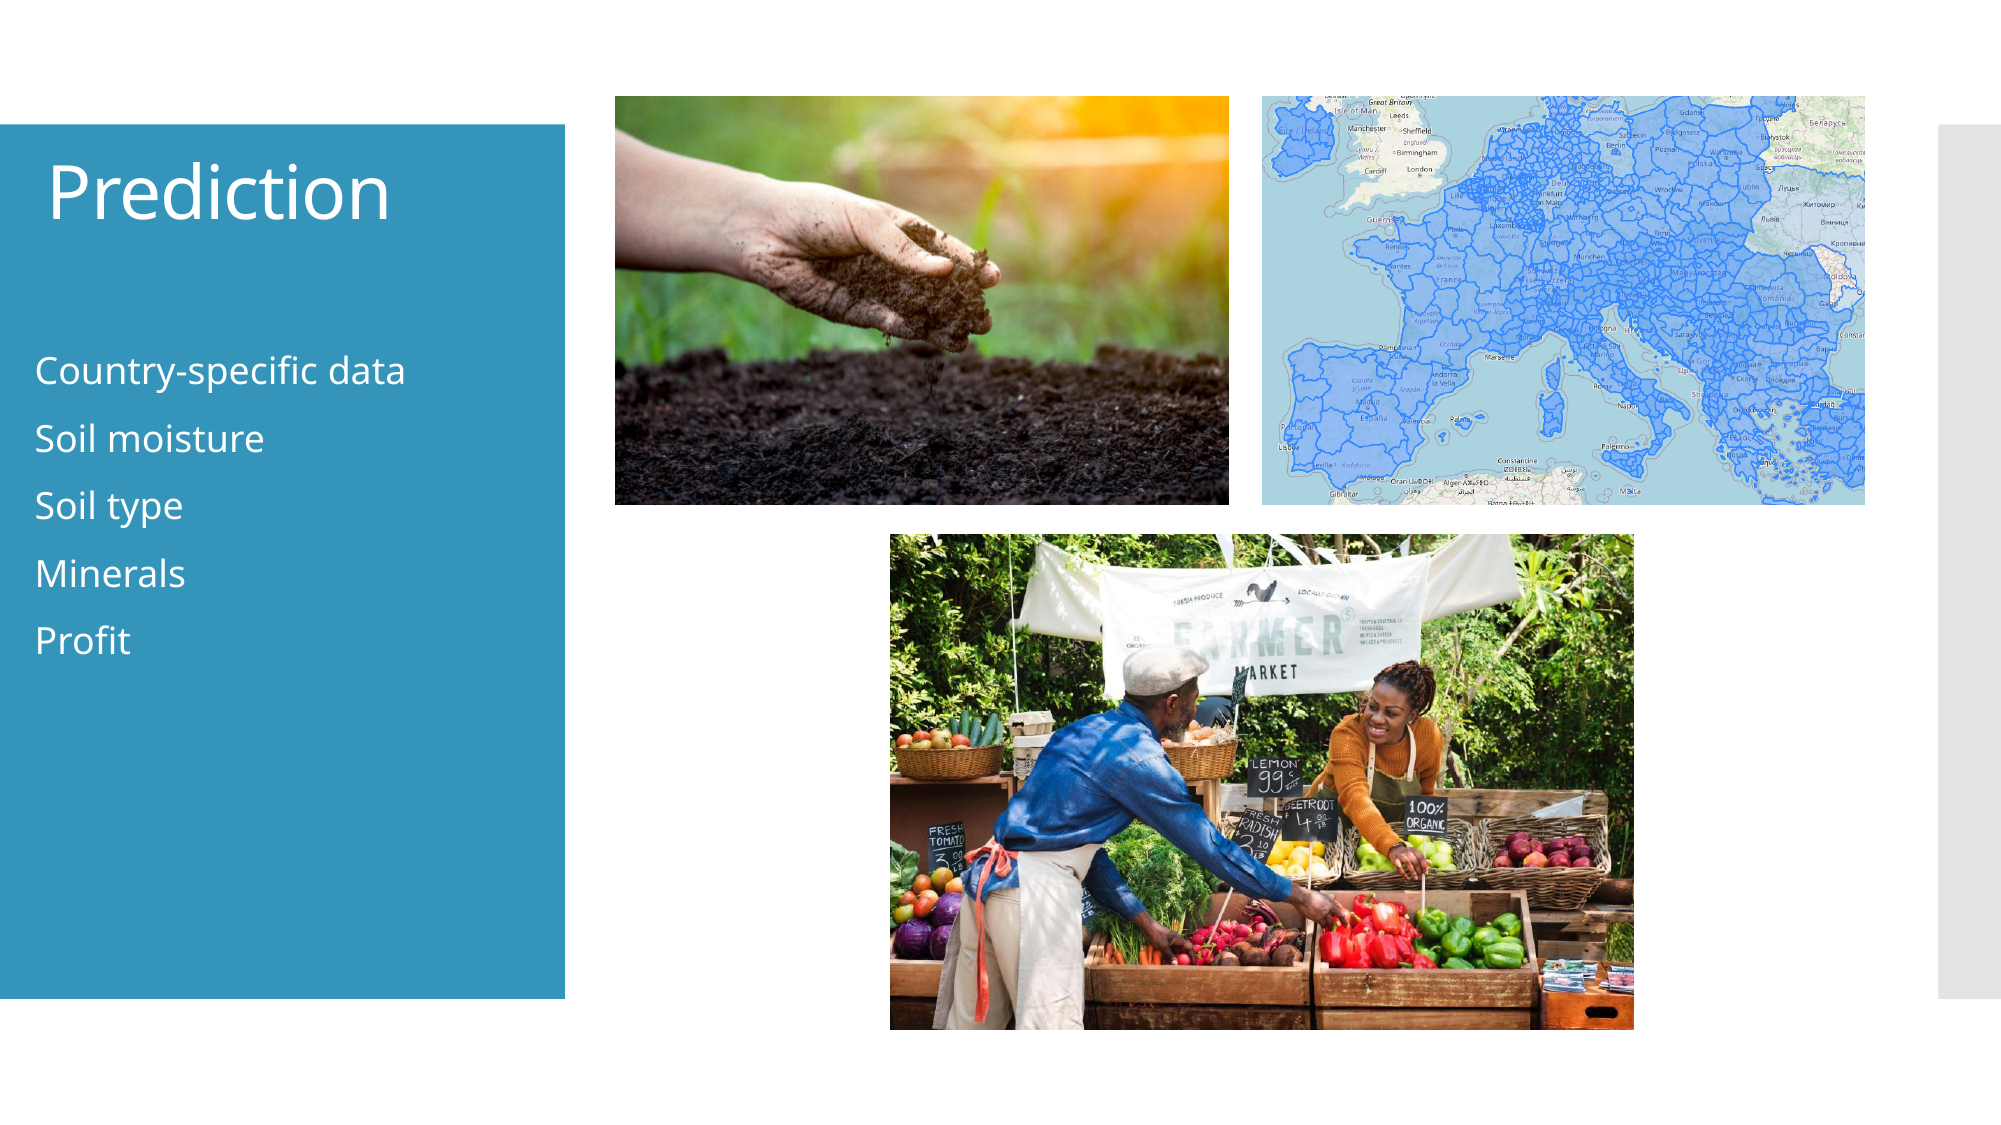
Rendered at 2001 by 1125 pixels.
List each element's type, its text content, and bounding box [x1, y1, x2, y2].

picture [890, 534, 1634, 1030]
picture [615, 96, 1229, 506]
text_box Prediction [31, 31, 808, 359]
picture [1261, 96, 1865, 506]
text_box Country-specific data Soil moisture Soil type Minerals Profit [19, 317, 422, 670]
